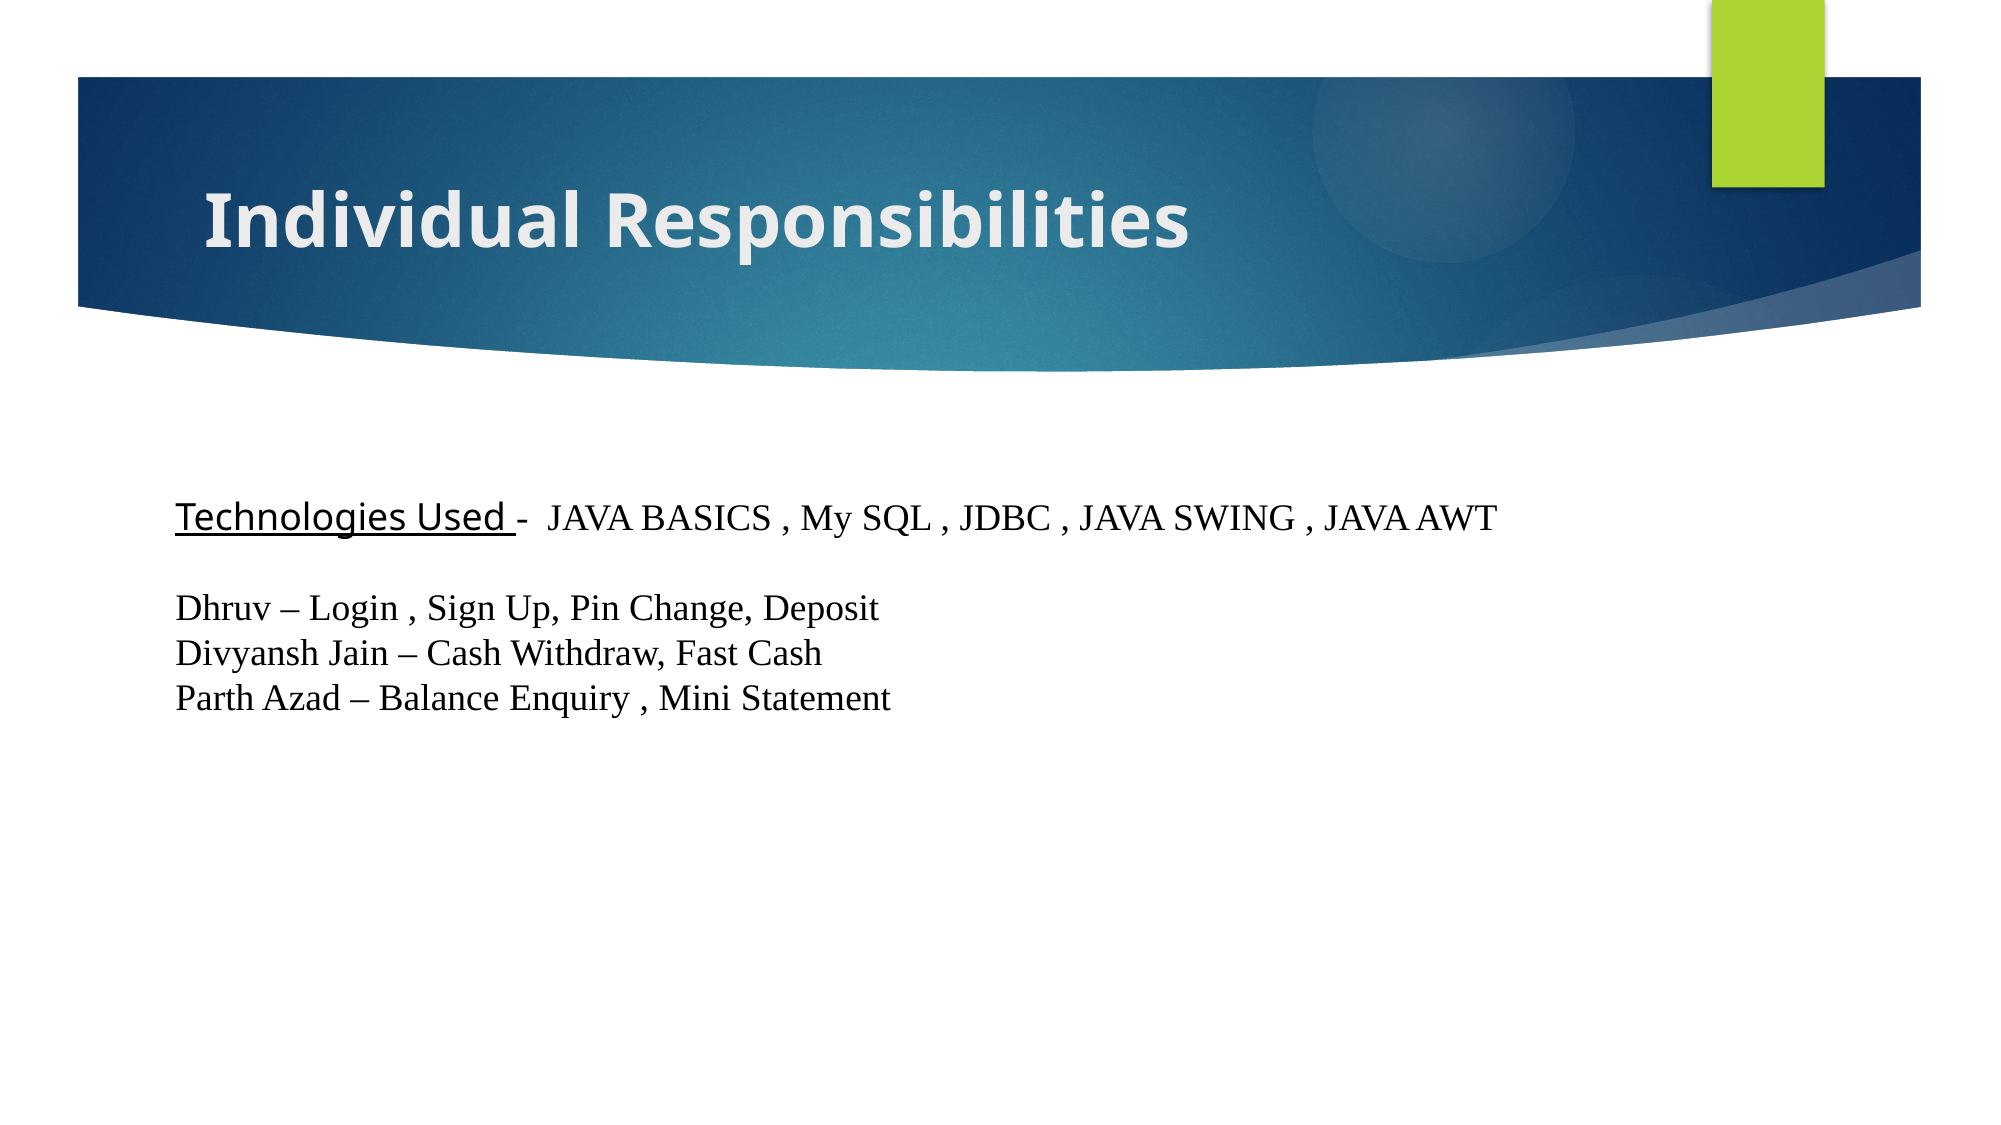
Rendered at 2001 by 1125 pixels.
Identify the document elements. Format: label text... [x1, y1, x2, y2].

title Individual Responsibilities [189, 159, 1627, 276]
text_box Technologies Used - JAVA BASICS , My SQL , JDBC , JAVA SWING , JAVA AWT Dhruv – Login , Sign Up, Pin Change, Deposit Divyansh Jain – Cash Withdraw, Fast Cash Parth Azad – Balance Enquiry , Mini Statement [160, 485, 1836, 860]
